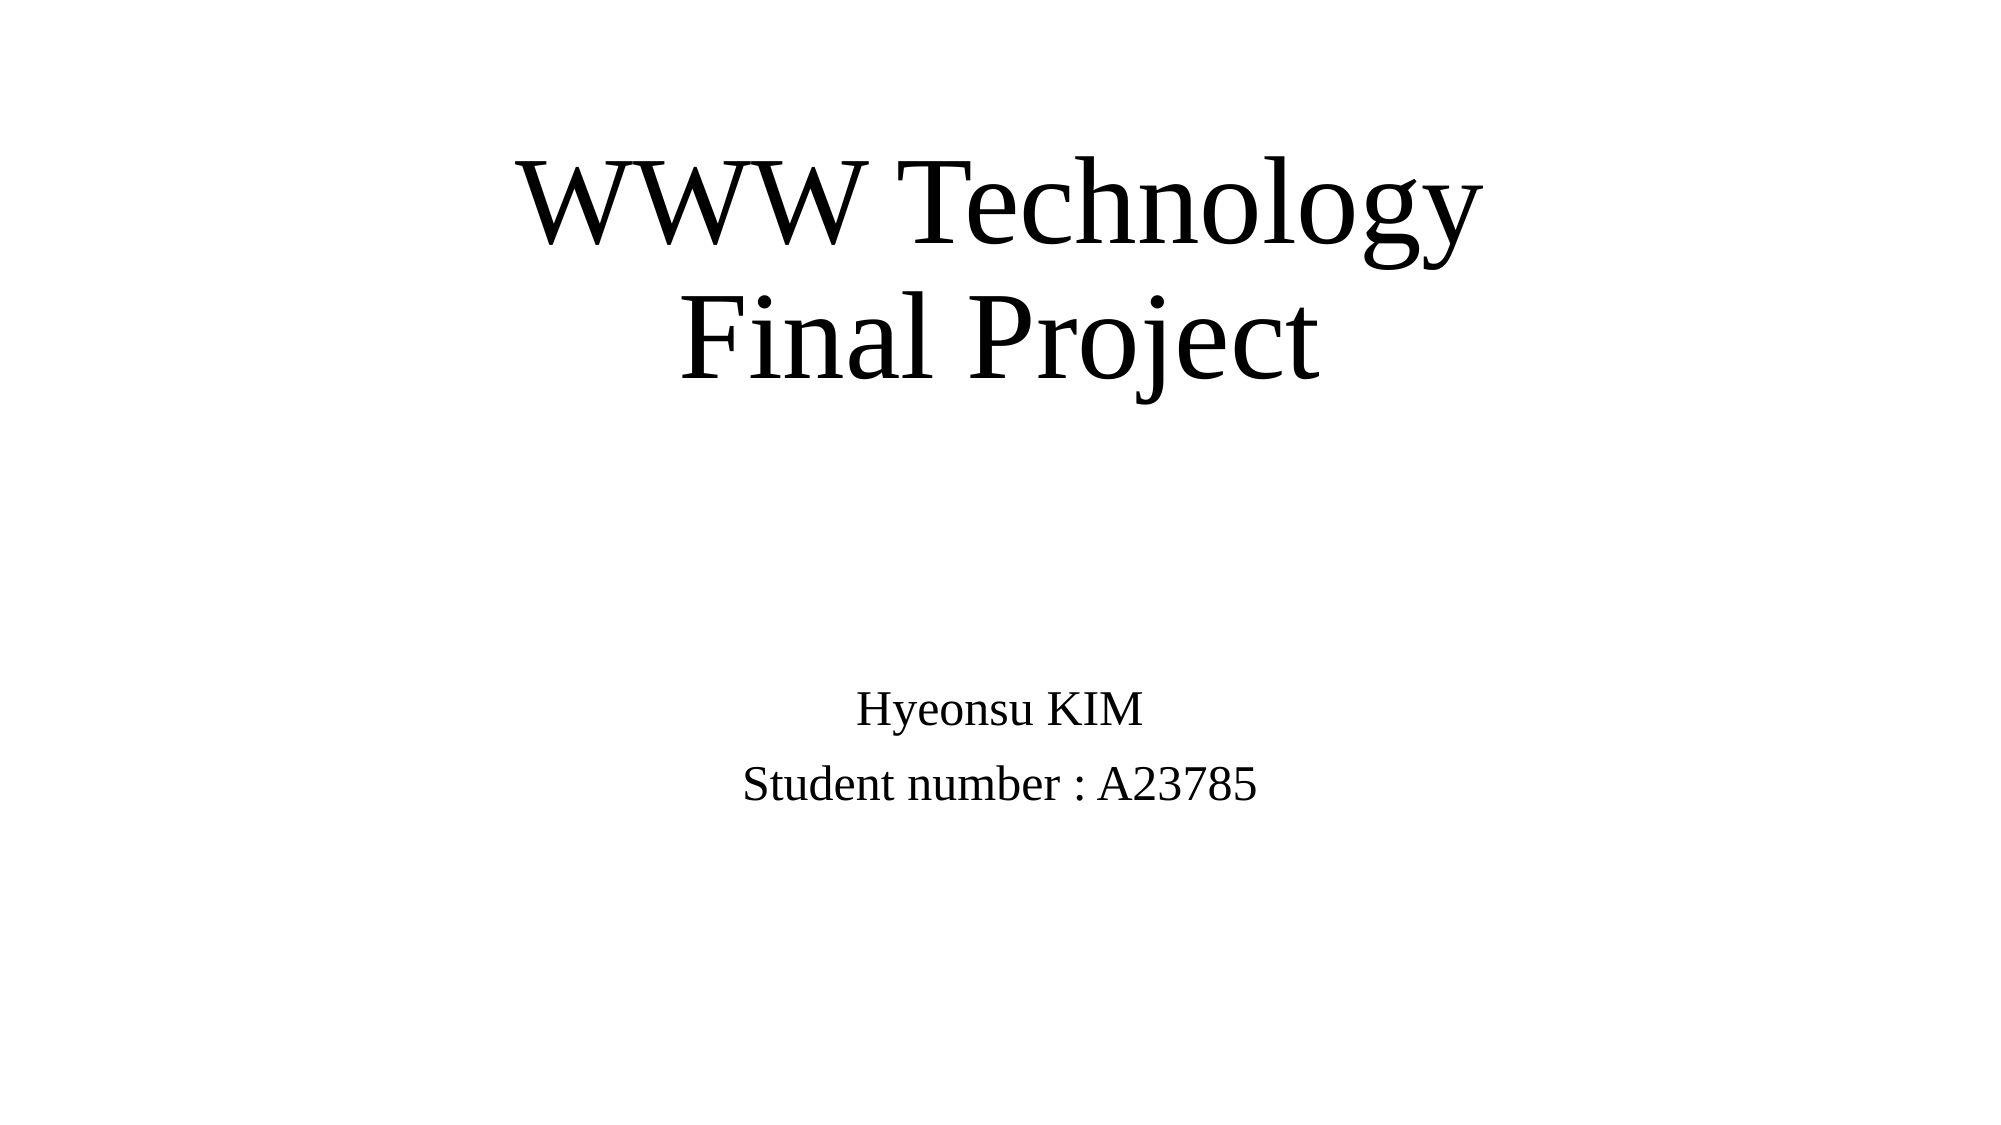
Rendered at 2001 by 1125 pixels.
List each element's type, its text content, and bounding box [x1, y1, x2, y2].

subtitle Hyeonsu KIM Student number : A23785 [249, 675, 1750, 863]
title WWW Technology Final Project [249, 96, 1750, 414]
